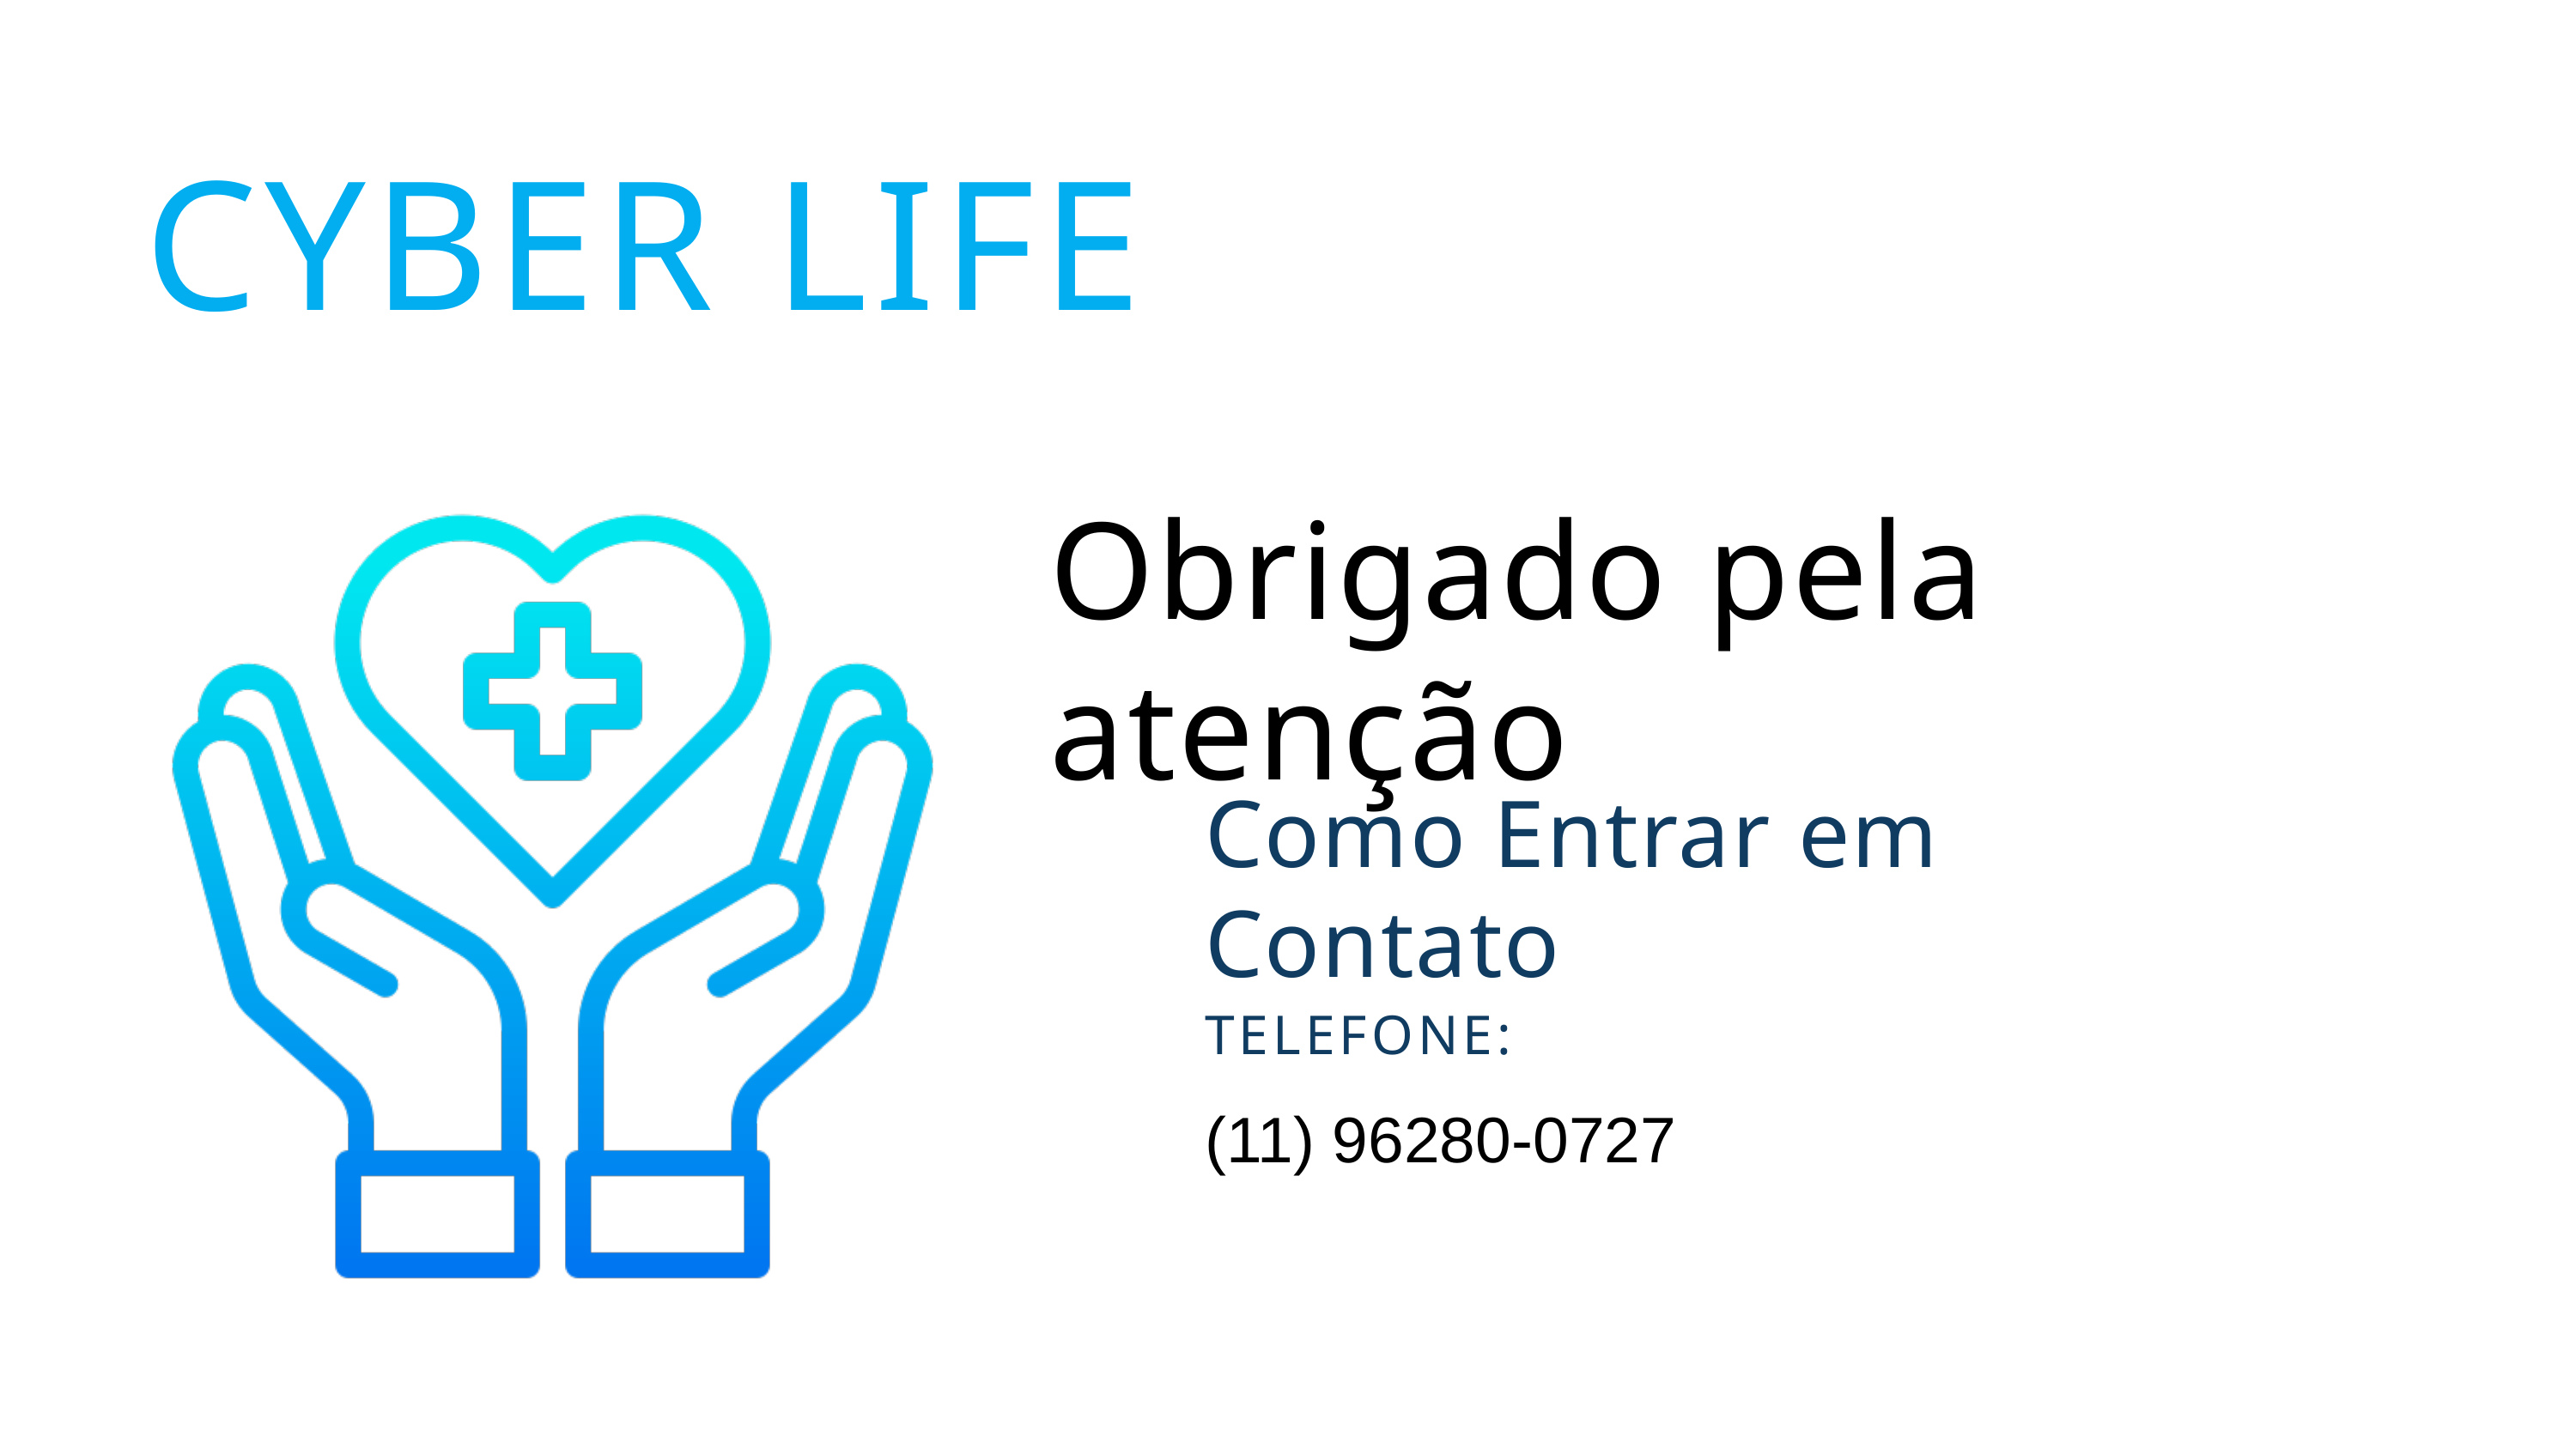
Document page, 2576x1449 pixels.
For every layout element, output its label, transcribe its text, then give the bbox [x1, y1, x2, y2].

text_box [1204, 774, 2287, 1180]
picture [144, 488, 962, 1304]
text_box CYBER LIFE [144, 174, 1197, 347]
text_box Obrigado pela atenção [1049, 485, 2432, 808]
